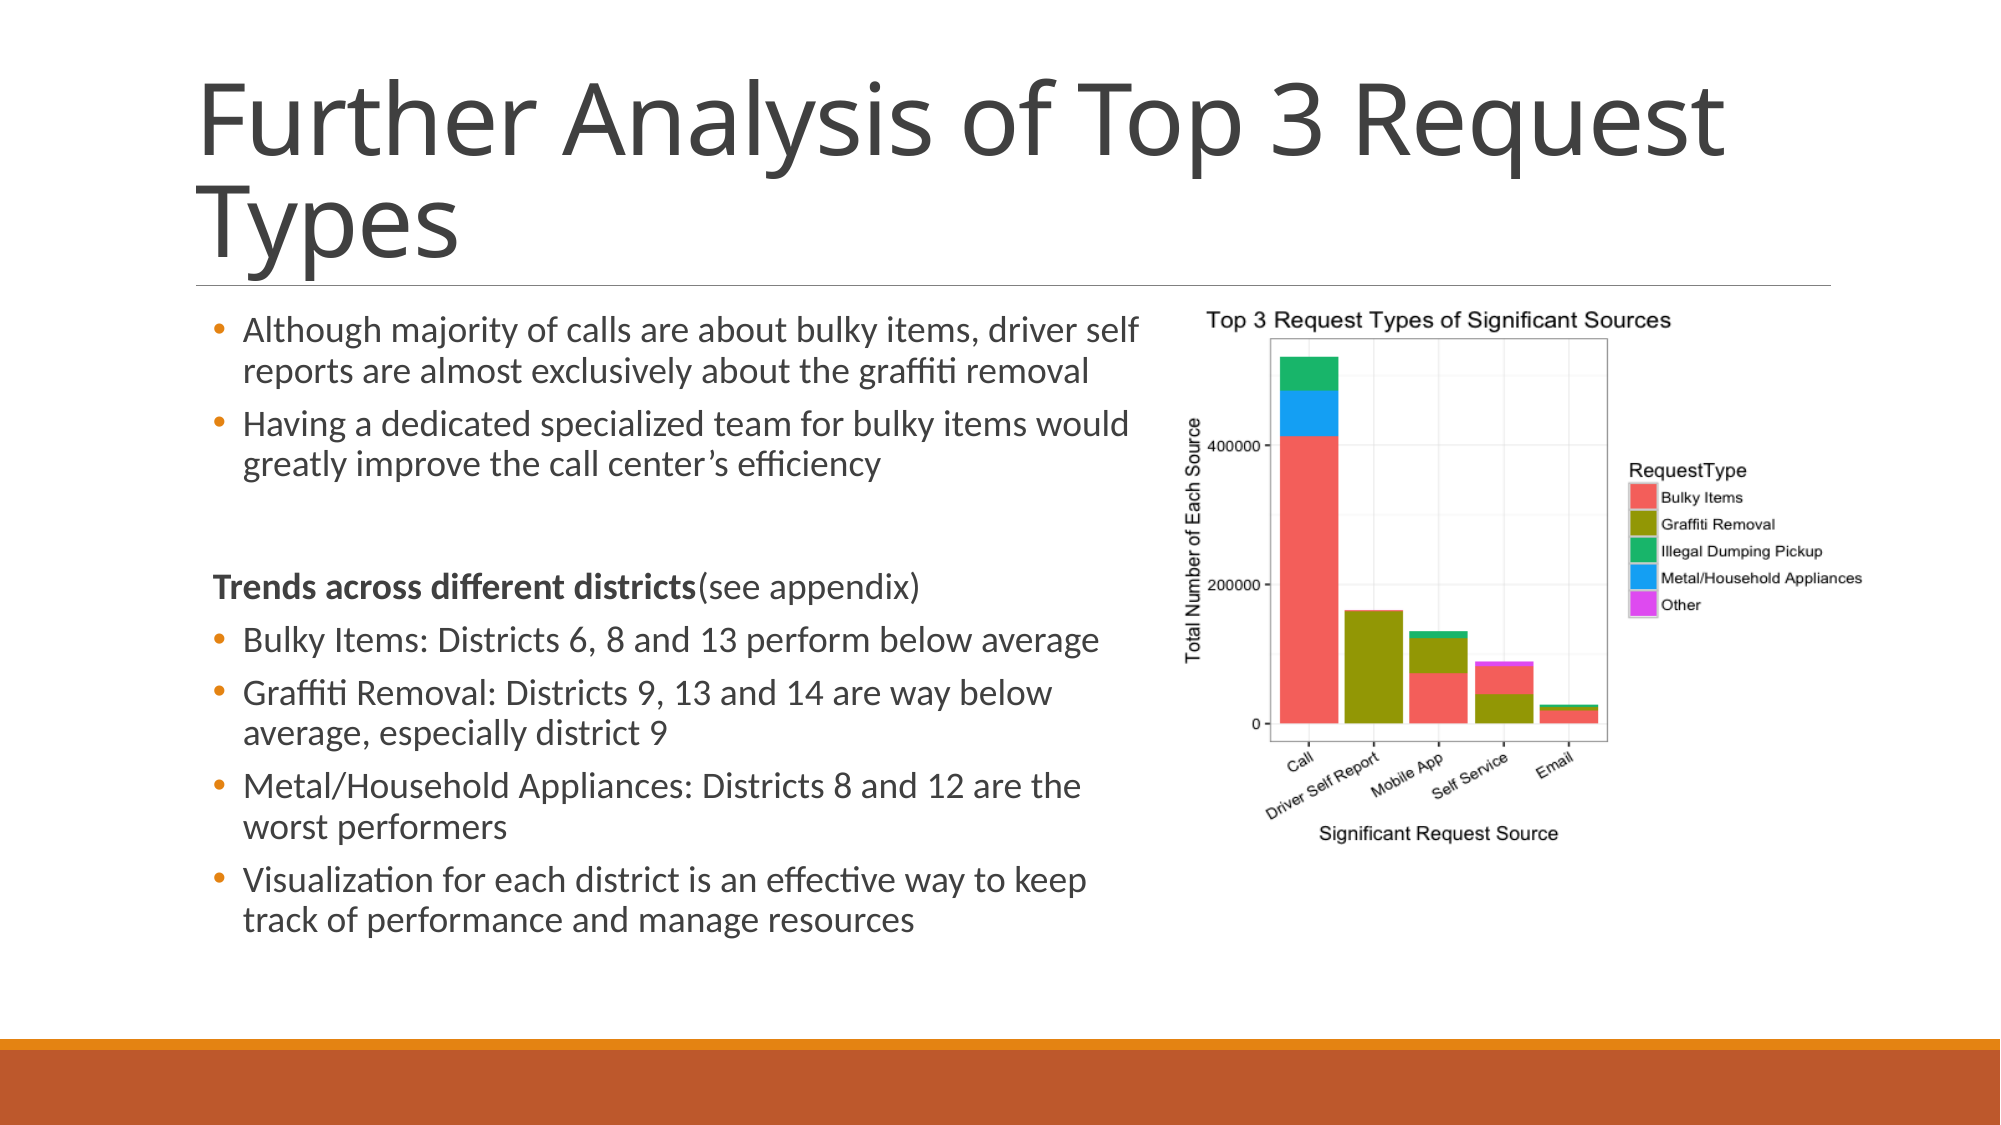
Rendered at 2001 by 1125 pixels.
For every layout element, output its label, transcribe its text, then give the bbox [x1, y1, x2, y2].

title Further Analysis of Top 3 Request Types [180, 47, 1830, 285]
list Although majority of calls are about bulky items, driver self reports are almost exclusively about the graffiti removal Having a dedicated specialized team for bulky items would greatly improve the call center’s efficiency Trends across different districts(see appendix) Bulky Items: Districts 6, 8 and 13 perform below average Graffiti Removal: Districts 9, 13 and 14 are way below average, especially district 9 Metal/Household Appliances: Districts 8 and 12 are the worst performers Visualization for each district is an effective way to keep track of performance and manage resources [180, 302, 1143, 963]
picture [1172, 302, 1894, 853]
